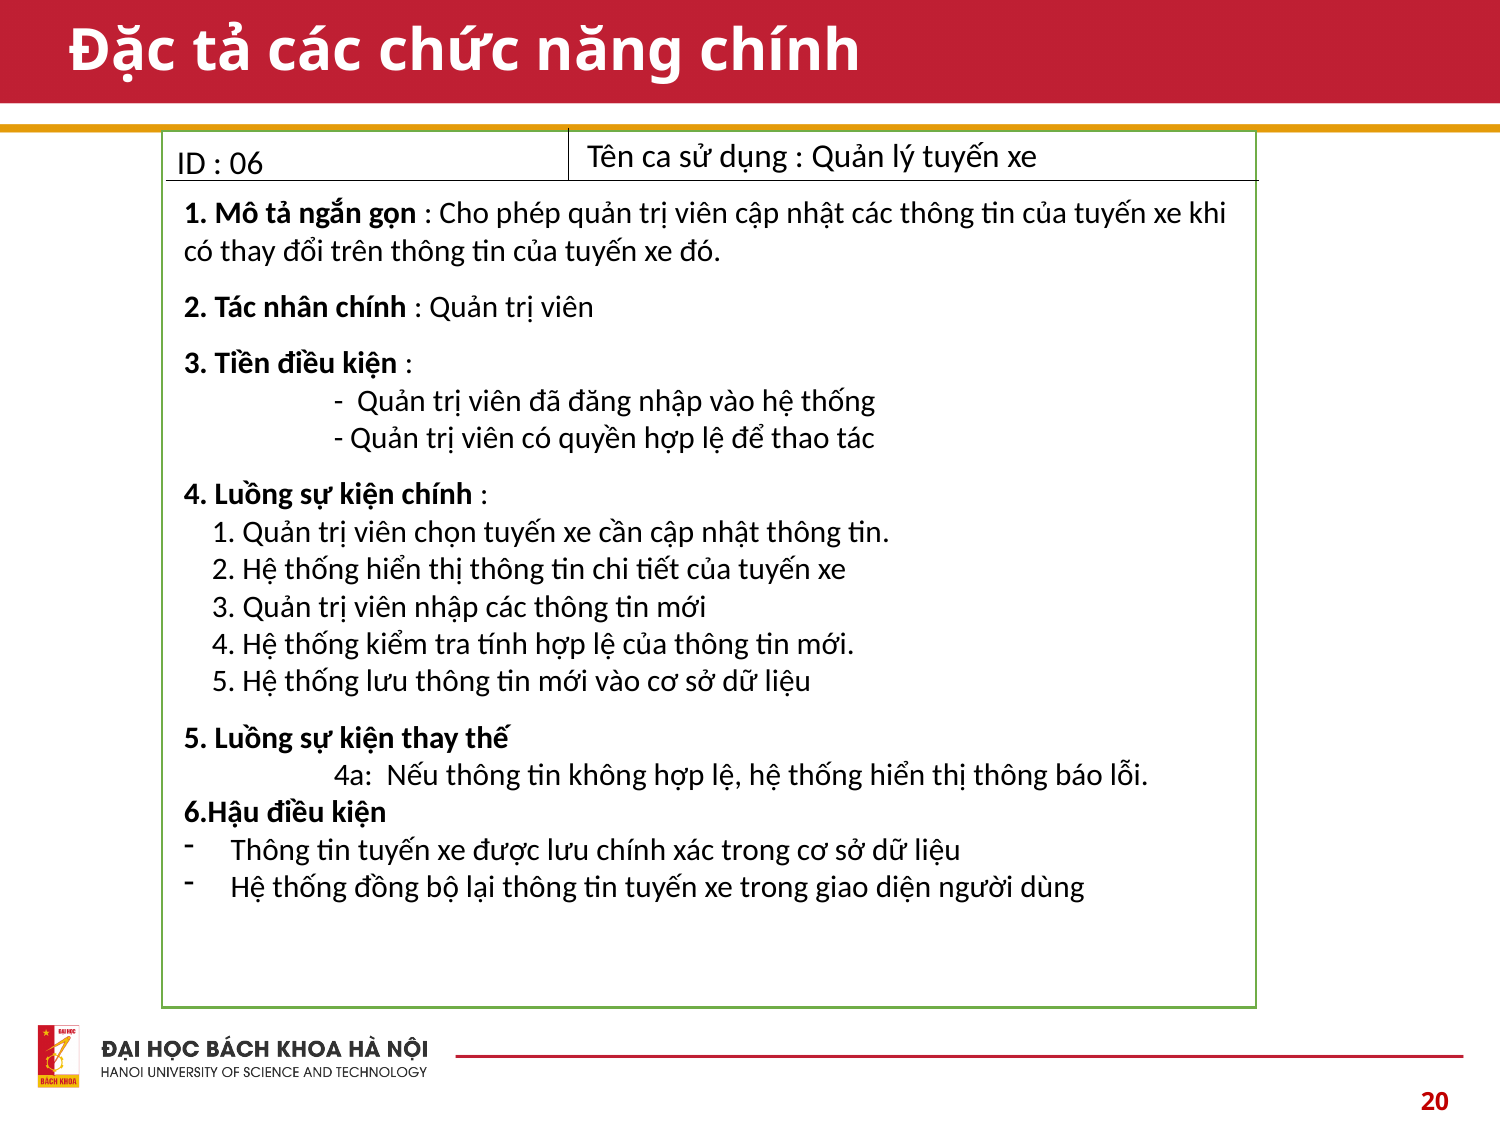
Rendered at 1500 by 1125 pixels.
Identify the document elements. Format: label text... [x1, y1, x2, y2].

text_box Tên ca sử dụng : Quản lý tuyến xe [572, 126, 1263, 182]
title Đặc tả các chức năng chính [38, 12, 1462, 87]
text_box 1. Mô tả ngắn gọn : Cho phép quản trị viên cập nhật các thông tin của tuyến xe khi có thay đổi trên thông tin của tuyến xe đó. 2. Tác nhân chính : Quản trị viên 3. Tiền điều kiện : - Quản trị viên đã đăng nhập vào hệ thống - Quản trị viên có quyền hợp lệ để thao tác 4. Luồng sự kiện chính : 1. Quản trị viên chọn tuyến xe cần cập nhật thông tin. 2. Hệ thống hiển thị thông tin chi tiết của tuyến xe 3. Quản trị viên nhập các thông tin mới 4. Hệ thống kiểm tra tính hợp lệ của thông tin mới. 5. Hệ thống lưu thông tin mới vào cơ sở dữ liệu 5. Luồng sự kiện thay thế 4a: Nếu thông tin không hợp lệ, hệ thống hiển thị thông báo lỗi. 6.Hậu điều kiện Thông tin tuyến xe được lưu chính xác trong cơ sở dữ liệu Hệ thống đồng bộ lại thông tin tuyến xe trong giao diện người dùng [169, 185, 1263, 949]
picture [0, 0, 1500, 1125]
slide_number 20 [1126, 1078, 1464, 1125]
text_box ID : 06 [162, 133, 566, 189]
text_box [161, 130, 1257, 1009]
